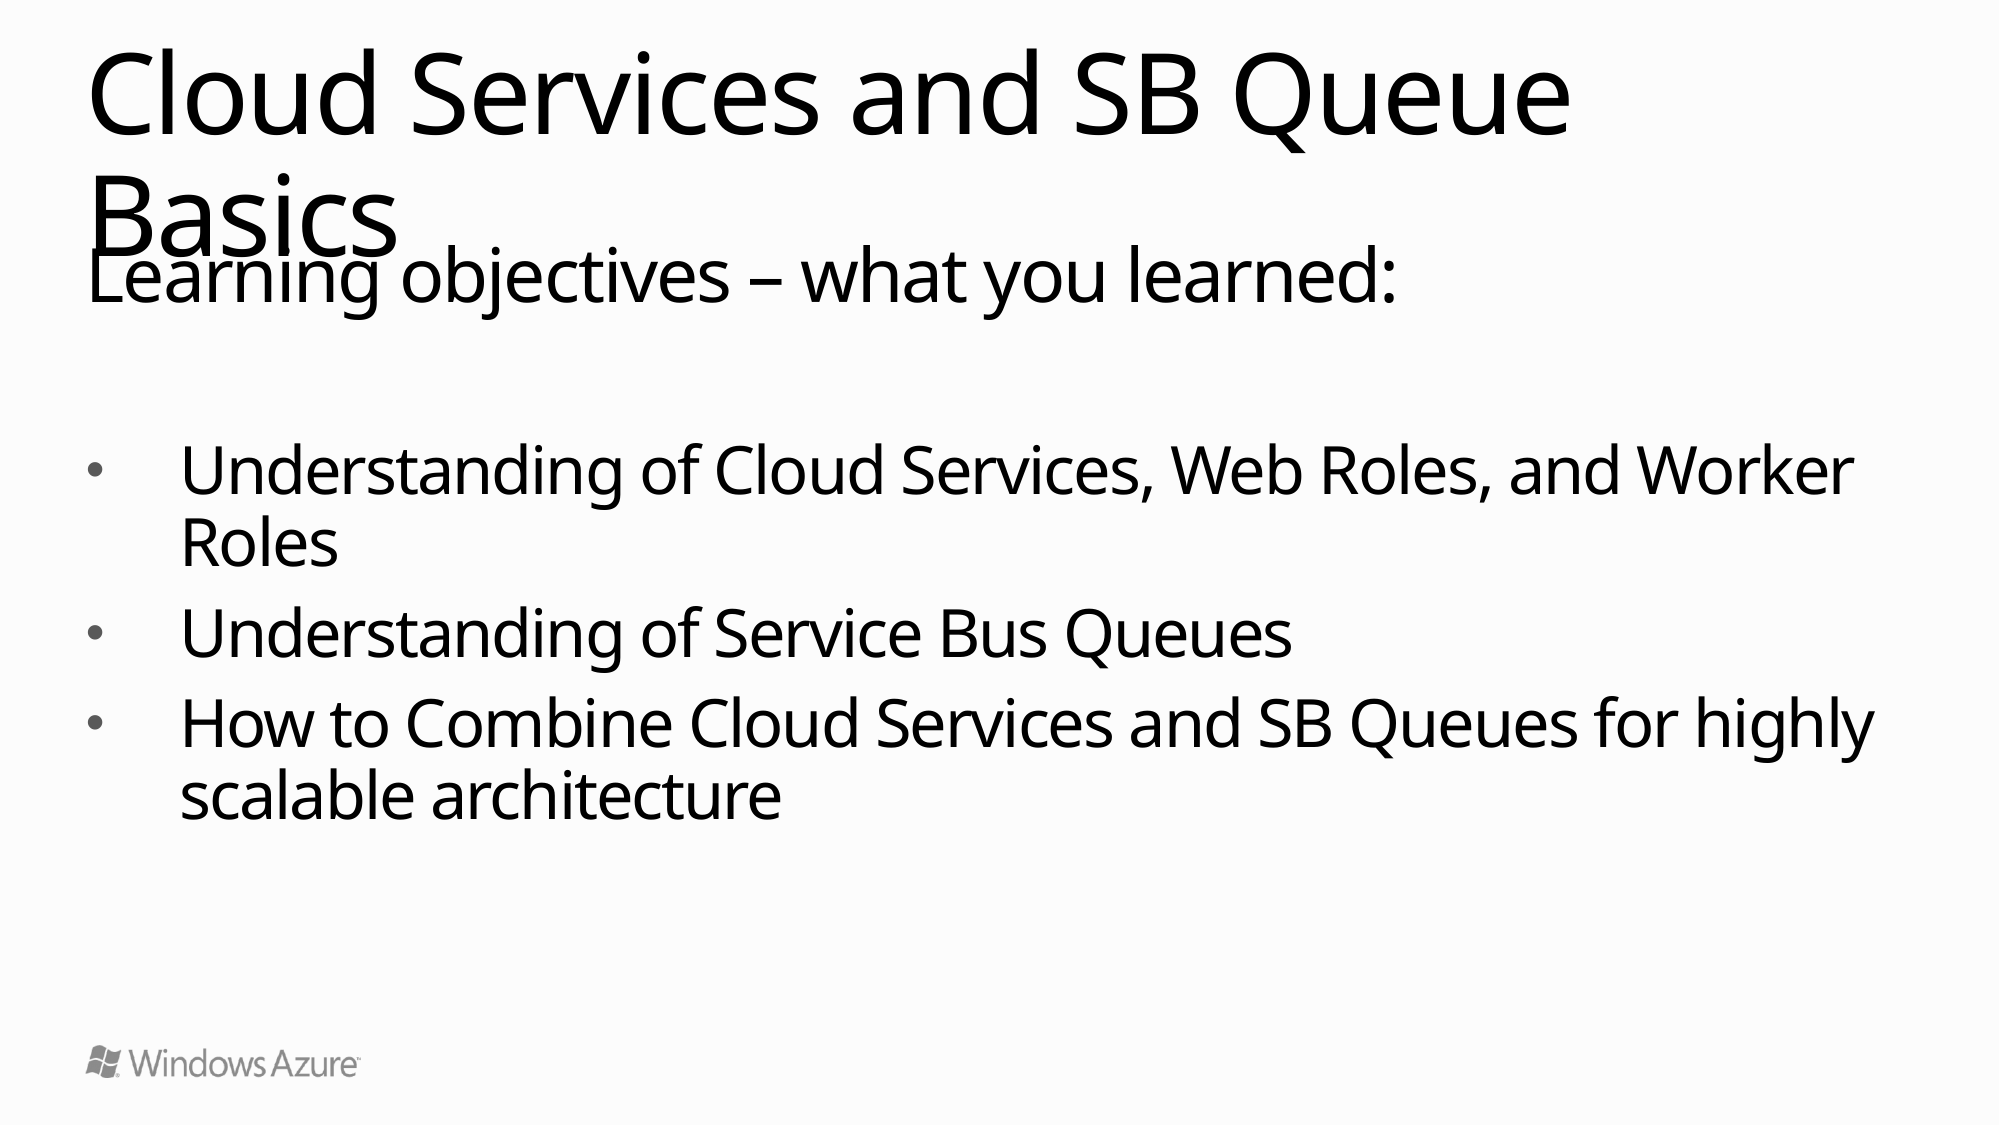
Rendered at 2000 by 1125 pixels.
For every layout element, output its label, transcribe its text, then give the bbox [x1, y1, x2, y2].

list Learning objectives – what you learned: Understanding of Cloud Services, Web Roles, and Worker Roles Understanding of Service Bus Queues How to Combine Cloud Services and SB Queues for highly scalable architecture [85, 237, 1914, 851]
title Cloud Services and SB Queue Basics [85, 37, 1914, 161]
